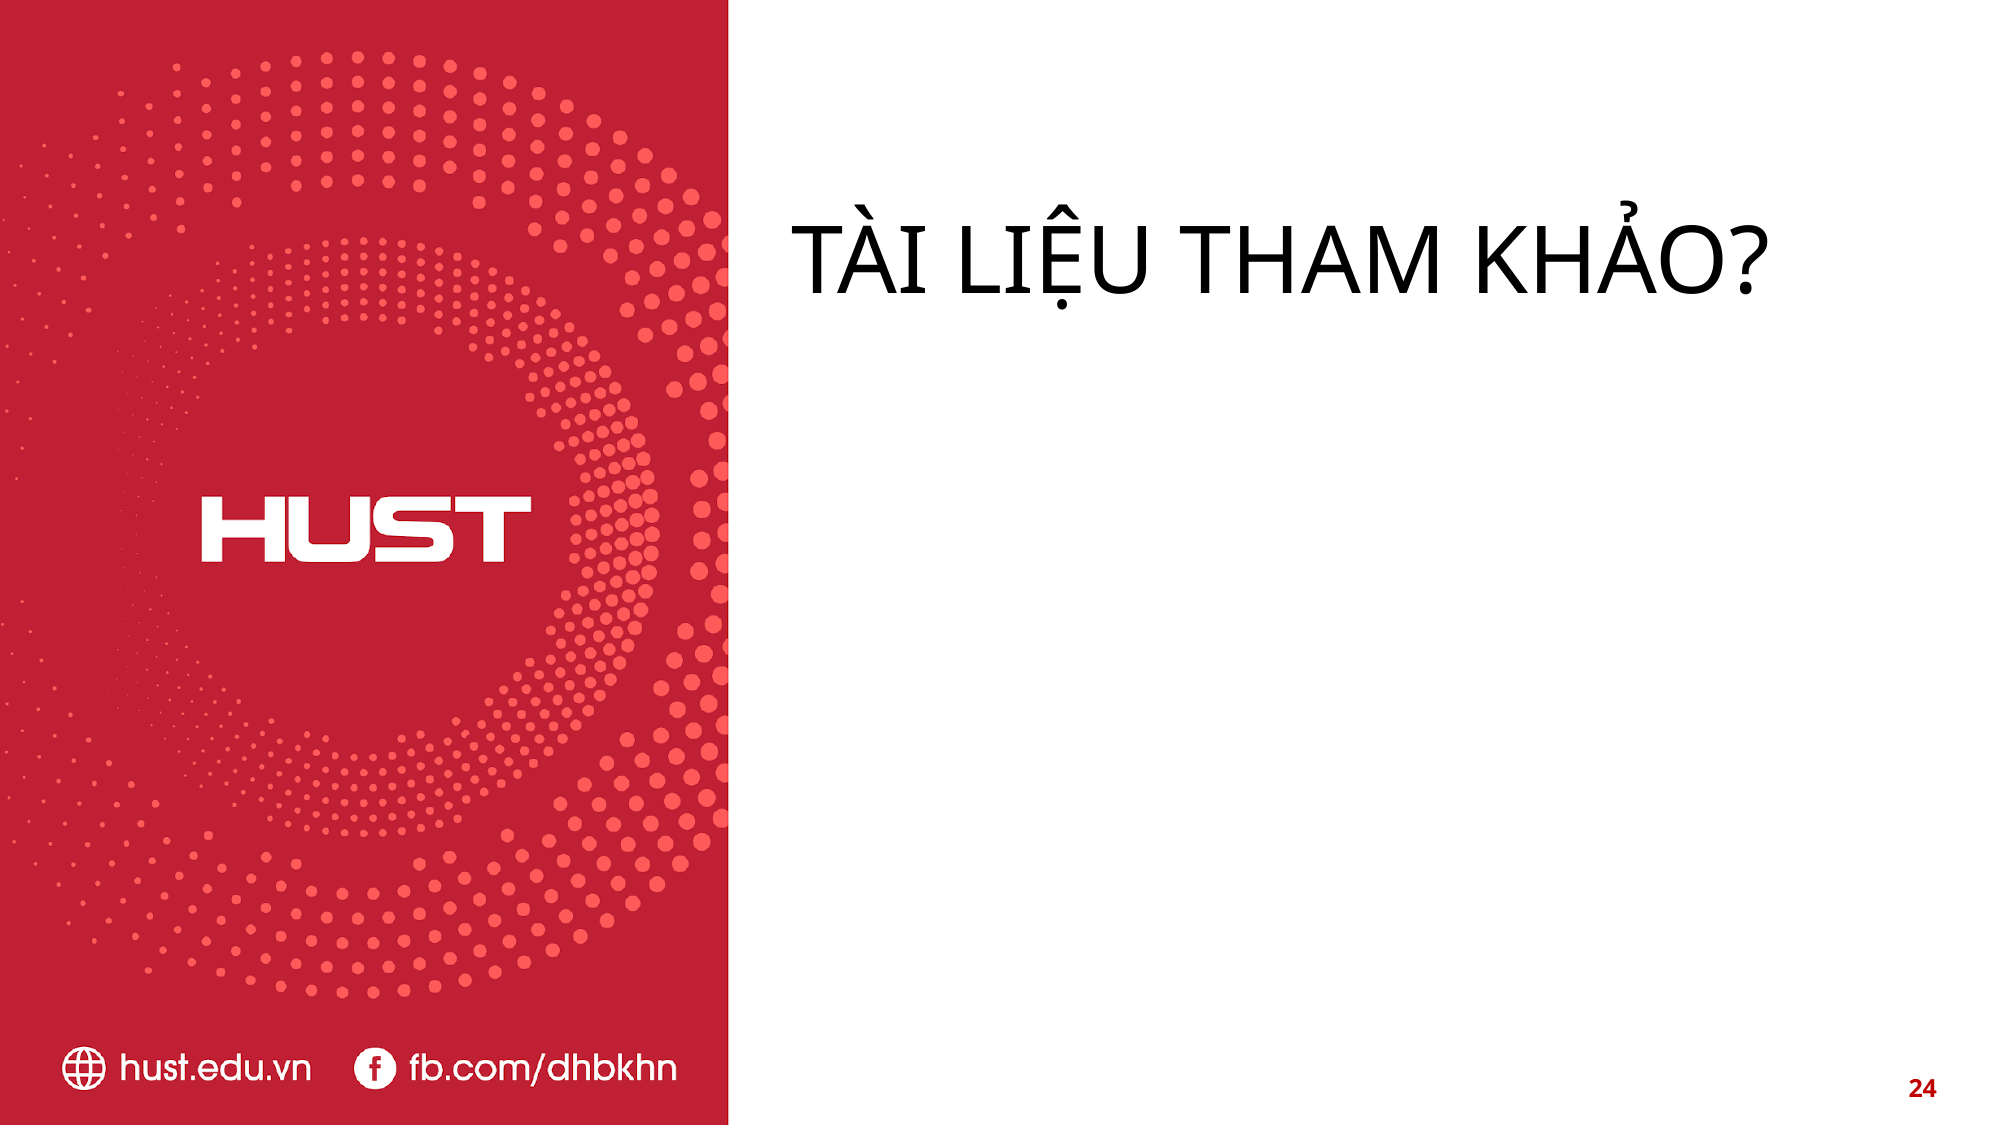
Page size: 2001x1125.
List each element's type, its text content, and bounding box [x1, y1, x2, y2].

picture [0, 0, 2001, 1125]
list TÀI LIỆU THAM KHẢO? [747, 204, 1961, 1059]
slide_number ‹#› [1502, 1065, 1953, 1125]
